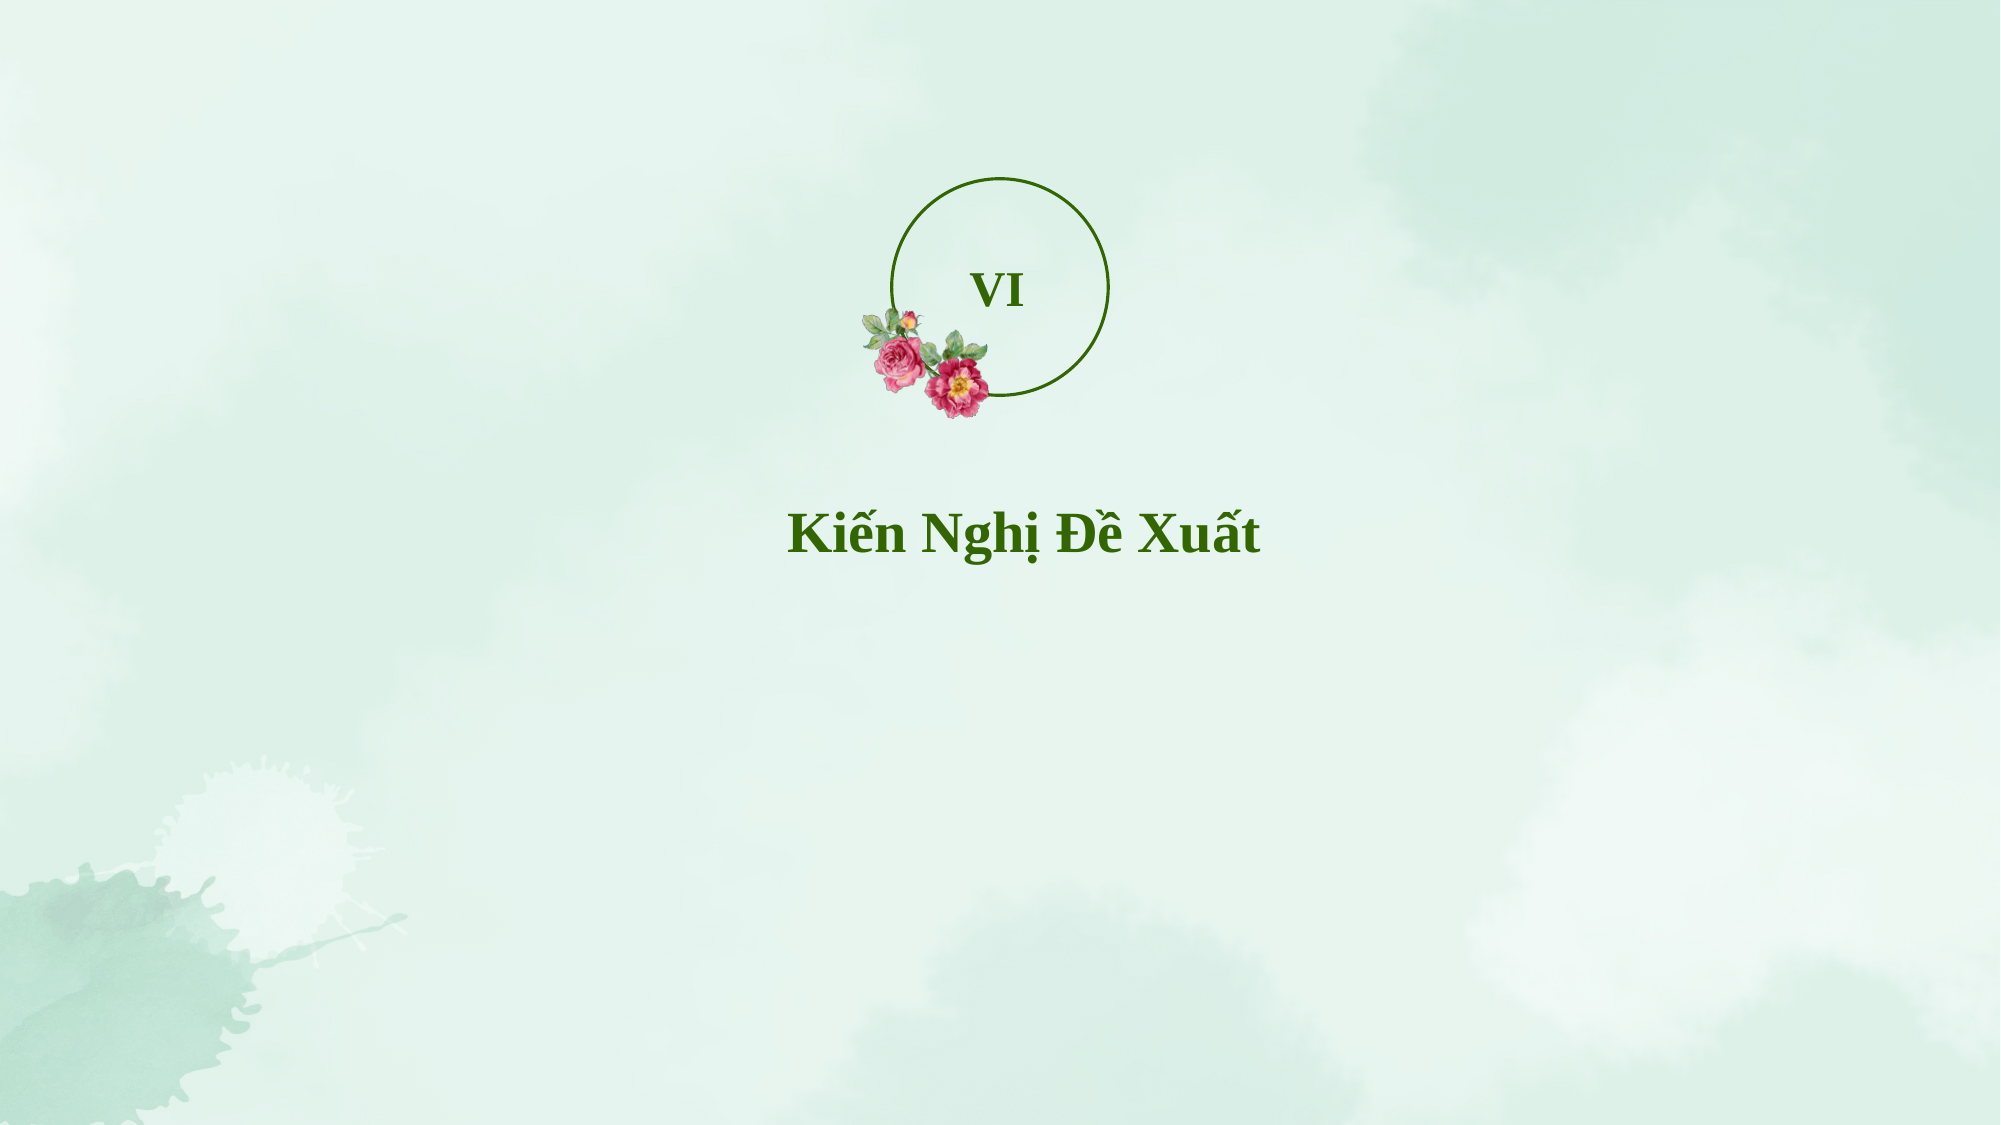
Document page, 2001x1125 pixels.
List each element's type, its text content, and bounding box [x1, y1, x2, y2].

text_box Kiến Nghị Đề Xuất [759, 486, 1289, 572]
picture [0, 0, 2001, 1125]
text_box [890, 177, 1110, 397]
text_box VI [904, 249, 1089, 324]
